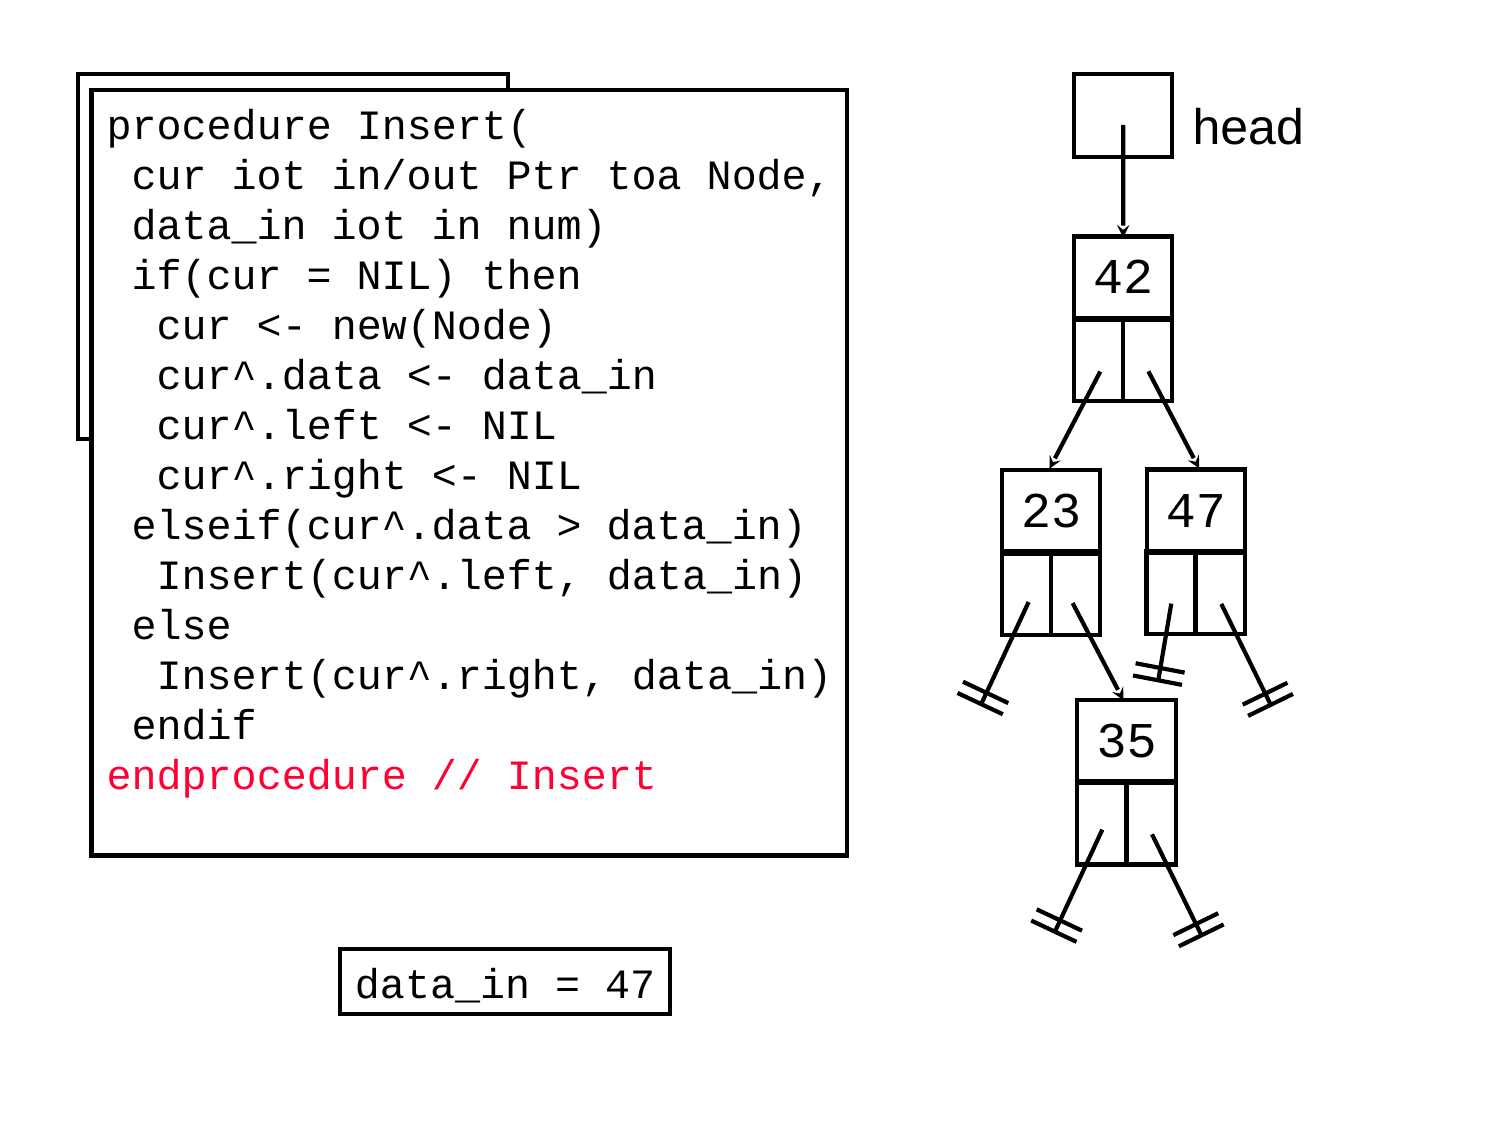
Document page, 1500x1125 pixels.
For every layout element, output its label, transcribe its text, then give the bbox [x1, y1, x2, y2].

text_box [1146, 550, 1246, 635]
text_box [957, 601, 1029, 715]
text_box [1073, 73, 1173, 158]
text_box 23 [1001, 470, 1101, 549]
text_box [1077, 780, 1176, 865]
text_box [1117, 225, 1130, 236]
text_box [1221, 603, 1294, 717]
text_box data_in = 47 [339, 948, 671, 1015]
text_box 42 [1073, 236, 1173, 316]
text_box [1001, 551, 1101, 636]
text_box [1073, 317, 1173, 402]
text_box procedure Insert( cur iot in/out Ptr toa Node, data_in iot in num) if(cur = NIL) then cur <- new(Node) cur^.data <- data_in cur^.left <- NIL cur^.right <- NIL elseif(cur^.data > data_in) Insert(cur^.left, data_in) else Insert(cur^.right, data_in) endif endprocedure // Insert [91, 90, 847, 856]
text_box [1132, 603, 1185, 686]
text_box [1187, 454, 1200, 469]
text_box 35 [1077, 699, 1176, 779]
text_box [1151, 834, 1224, 947]
text_box . . Insert(head, 23) Insert(head, 35) Insert(head, 47) . . [77, 73, 509, 440]
text_box [1112, 686, 1124, 701]
text_box head [1177, 87, 1320, 163]
text_box 47 [1146, 469, 1246, 549]
text_box [1049, 454, 1061, 469]
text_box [1030, 829, 1103, 943]
